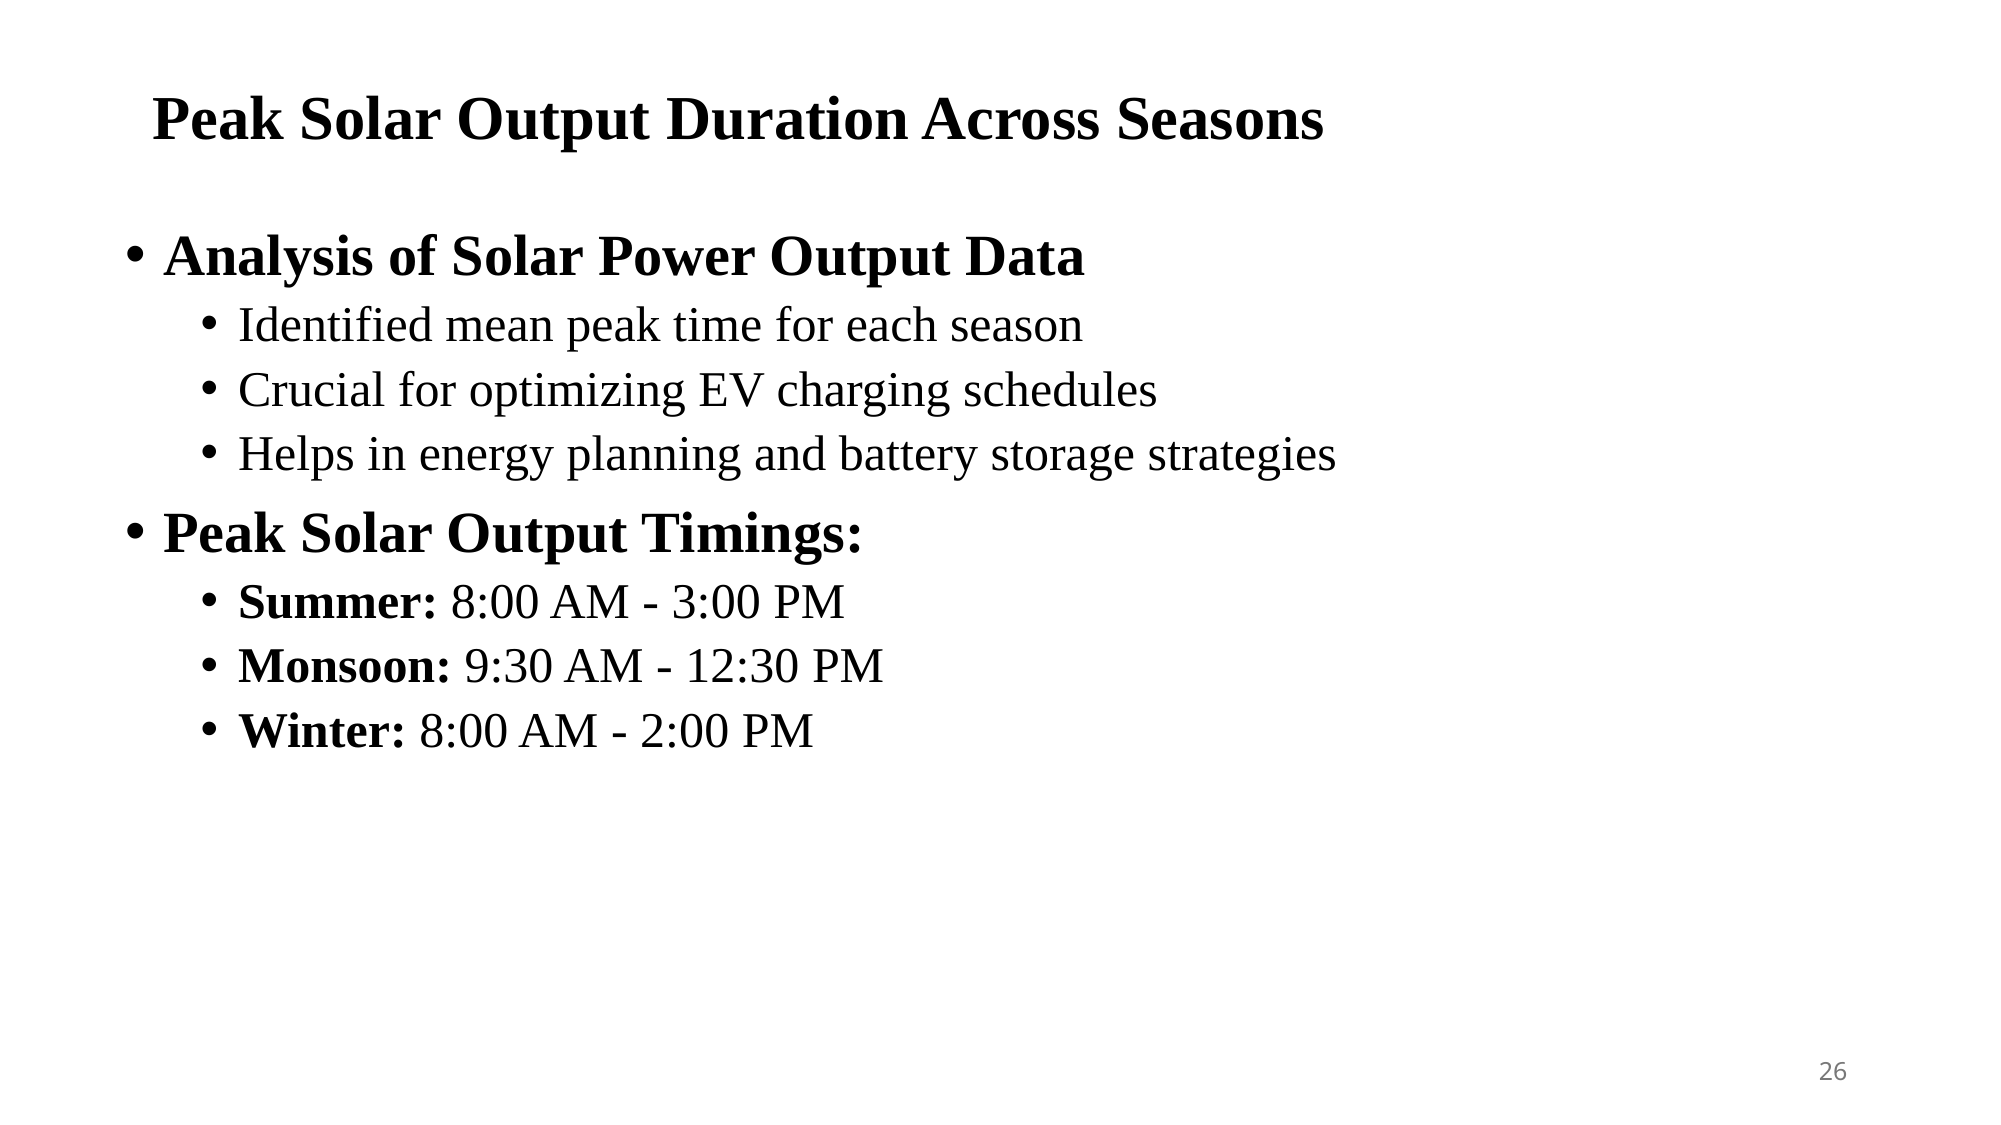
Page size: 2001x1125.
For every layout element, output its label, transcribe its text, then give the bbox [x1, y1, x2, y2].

title Peak Solar Output Duration Across Seasons [137, 59, 1863, 217]
slide_number 26 [1412, 1042, 1863, 1103]
list Analysis of Solar Power Output Data Identified mean peak time for each season Crucial for optimizing EV charging schedules Helps in energy planning and battery storage strategies Peak Solar Output Timings: Summer: 8:00 AM - 3:00 PM Monsoon: 9:30 AM - 12:30 PM Winter: 8:00 AM - 2:00 PM [110, 217, 1863, 1014]
